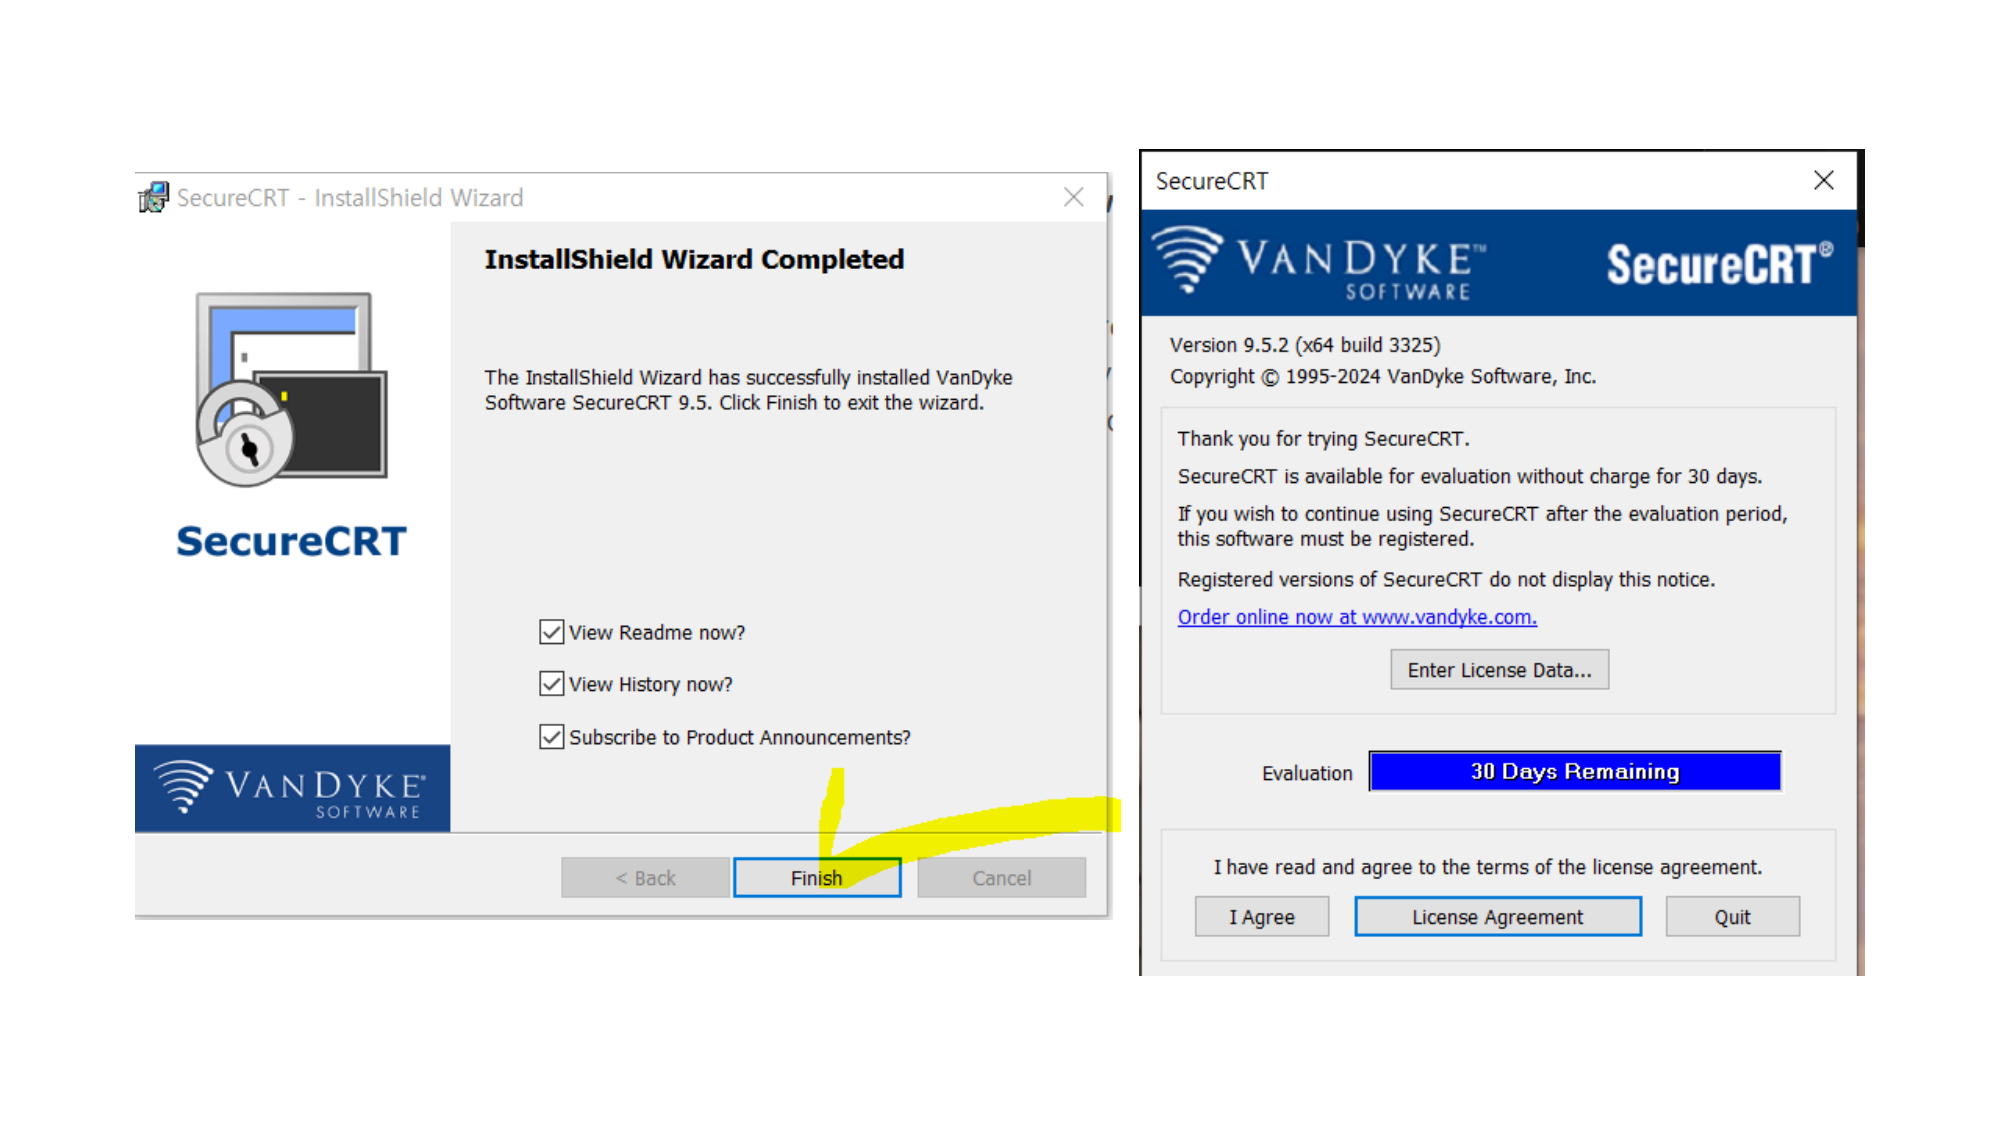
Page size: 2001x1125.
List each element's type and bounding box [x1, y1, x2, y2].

picture [1139, 148, 1866, 977]
picture [134, 172, 1122, 920]
